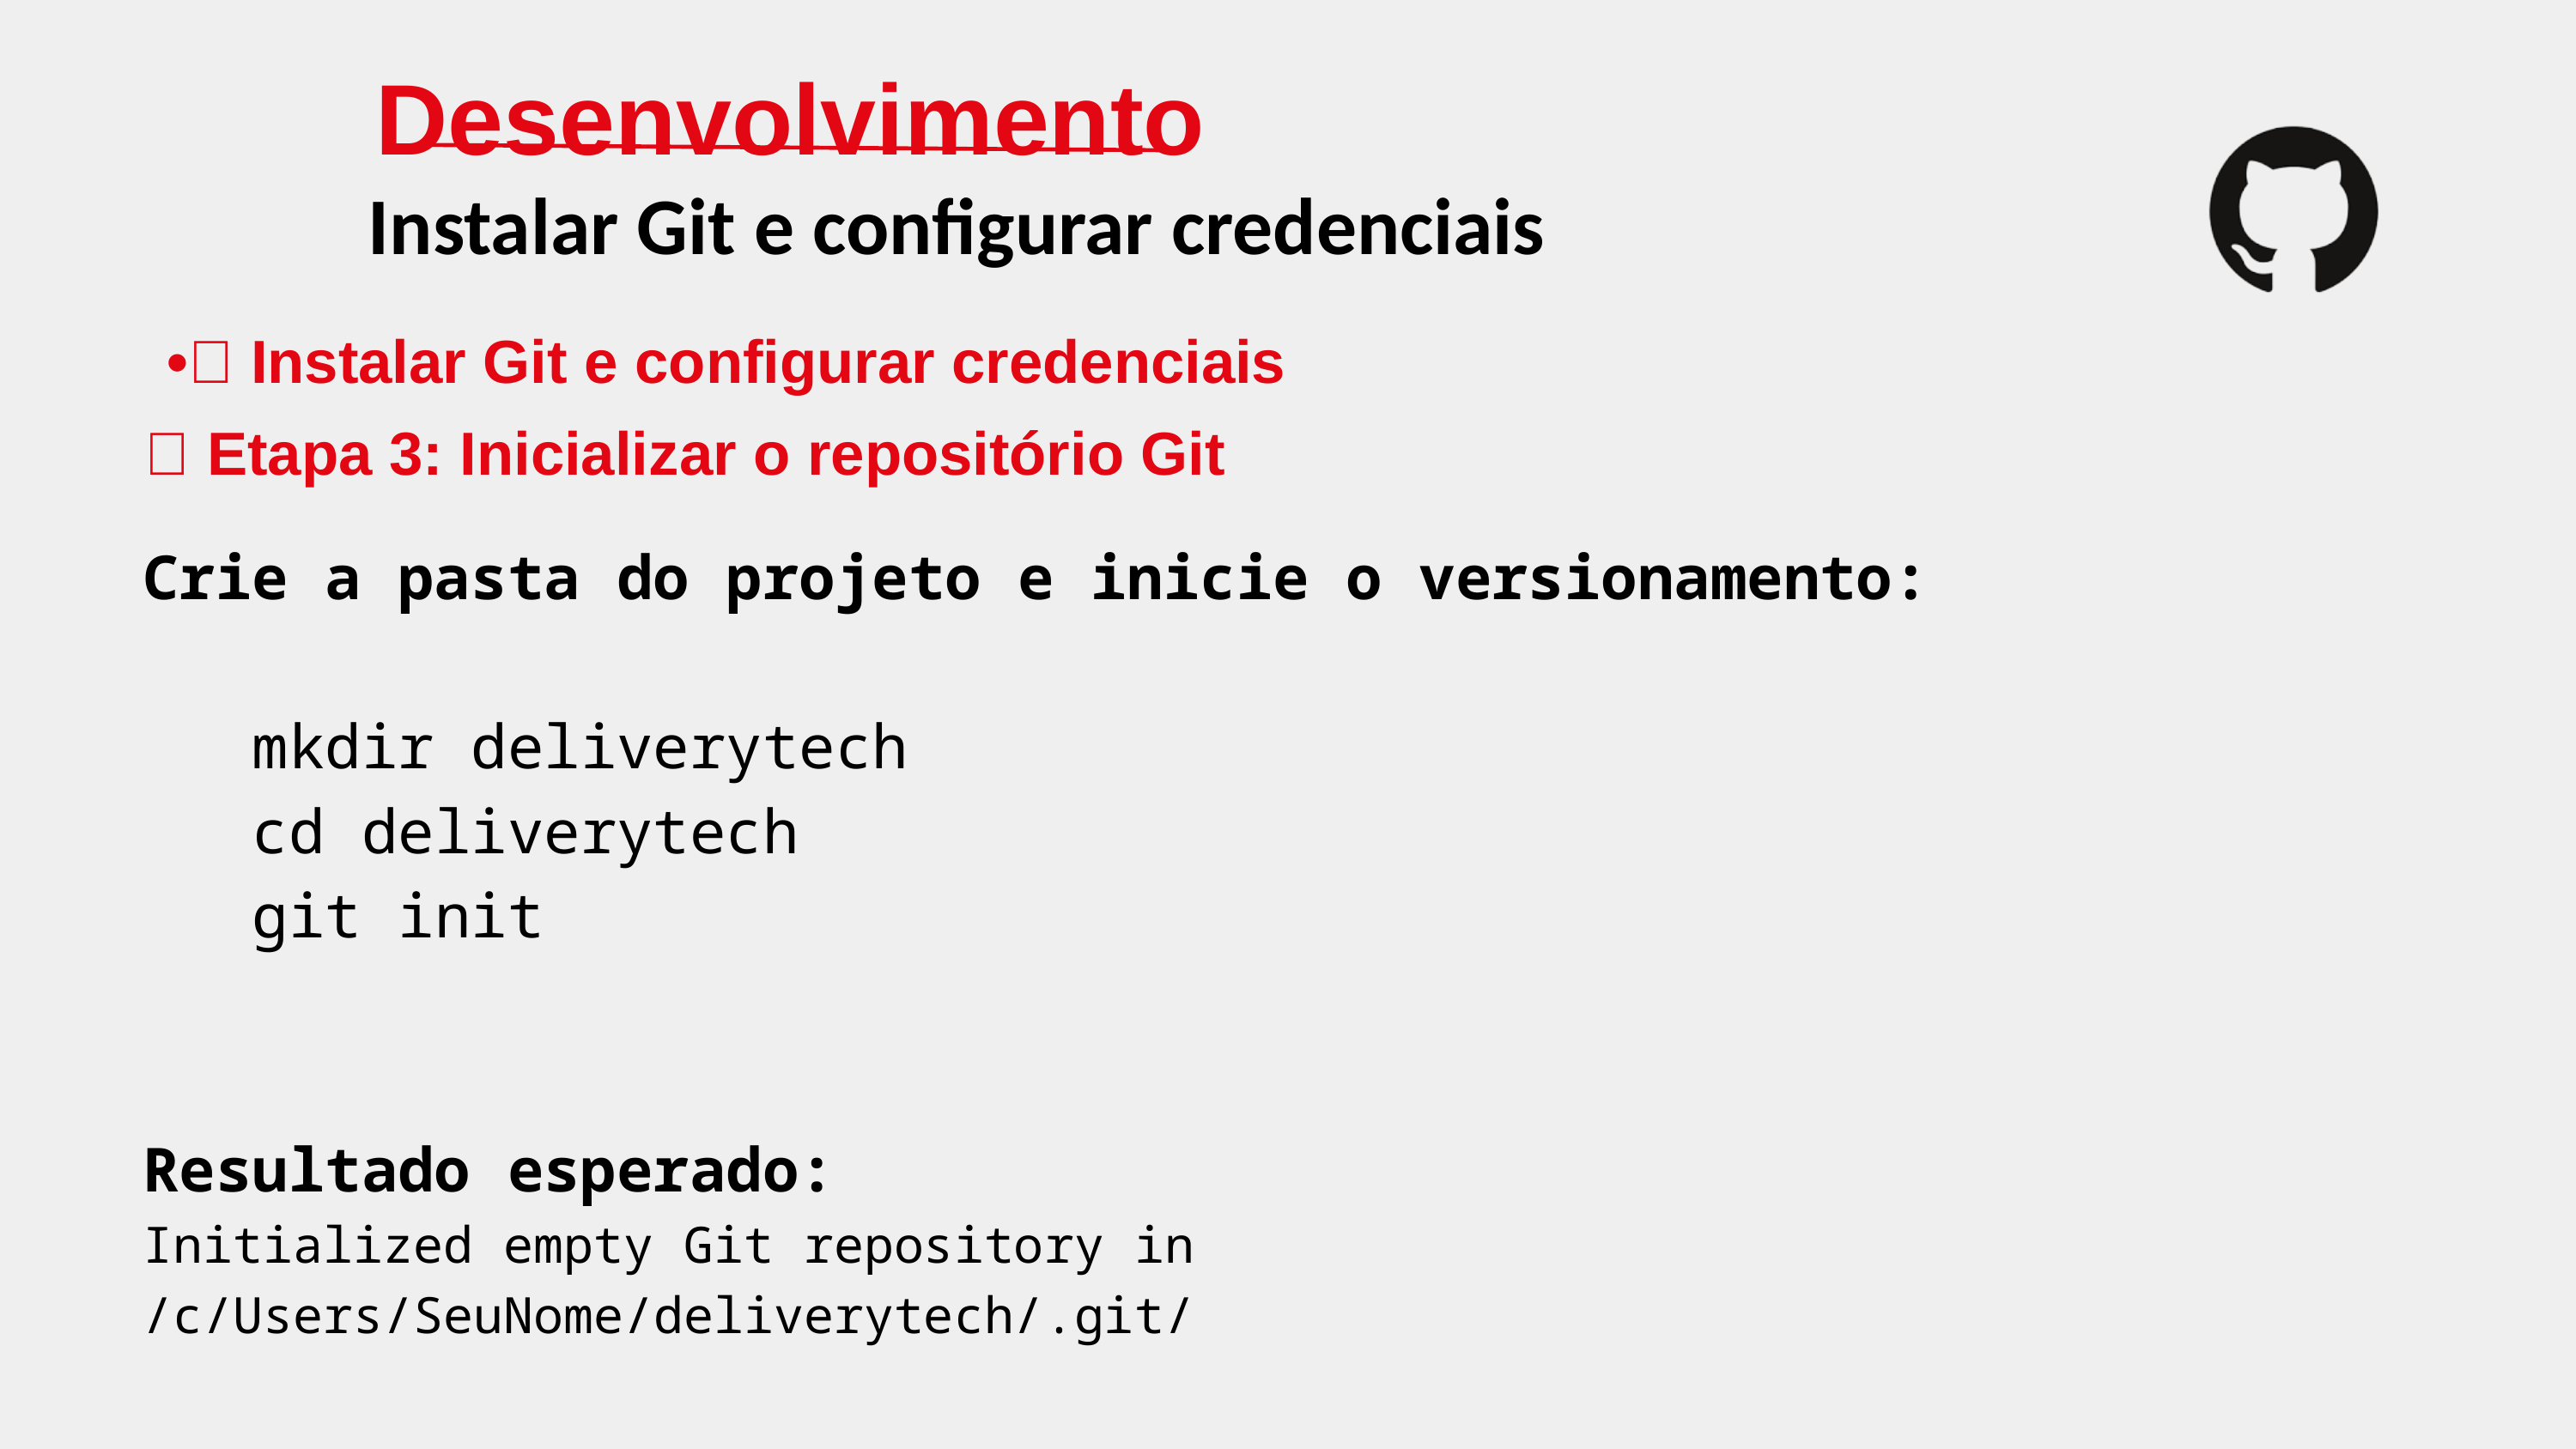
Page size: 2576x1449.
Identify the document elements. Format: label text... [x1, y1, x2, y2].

text_box 🔹 Etapa 3: Inicializar o repositório Git [111, 403, 1261, 488]
text_box Desenvolvimento [375, 35, 1261, 155]
text_box •🐙 Instalar Git e configurar credenciais [111, 310, 1343, 396]
text_box Crie a pasta do projeto e inicie o versionamento: mkdir deliverytech cd deliverytech git init Resultado esperado: Initialized empty Git repository in /c/Users/SeuNome/deliverytech/.git/ [143, 488, 2099, 1413]
text_box Instalar Git e configurar credenciais [313, 155, 1601, 270]
picture [2119, 78, 2466, 341]
